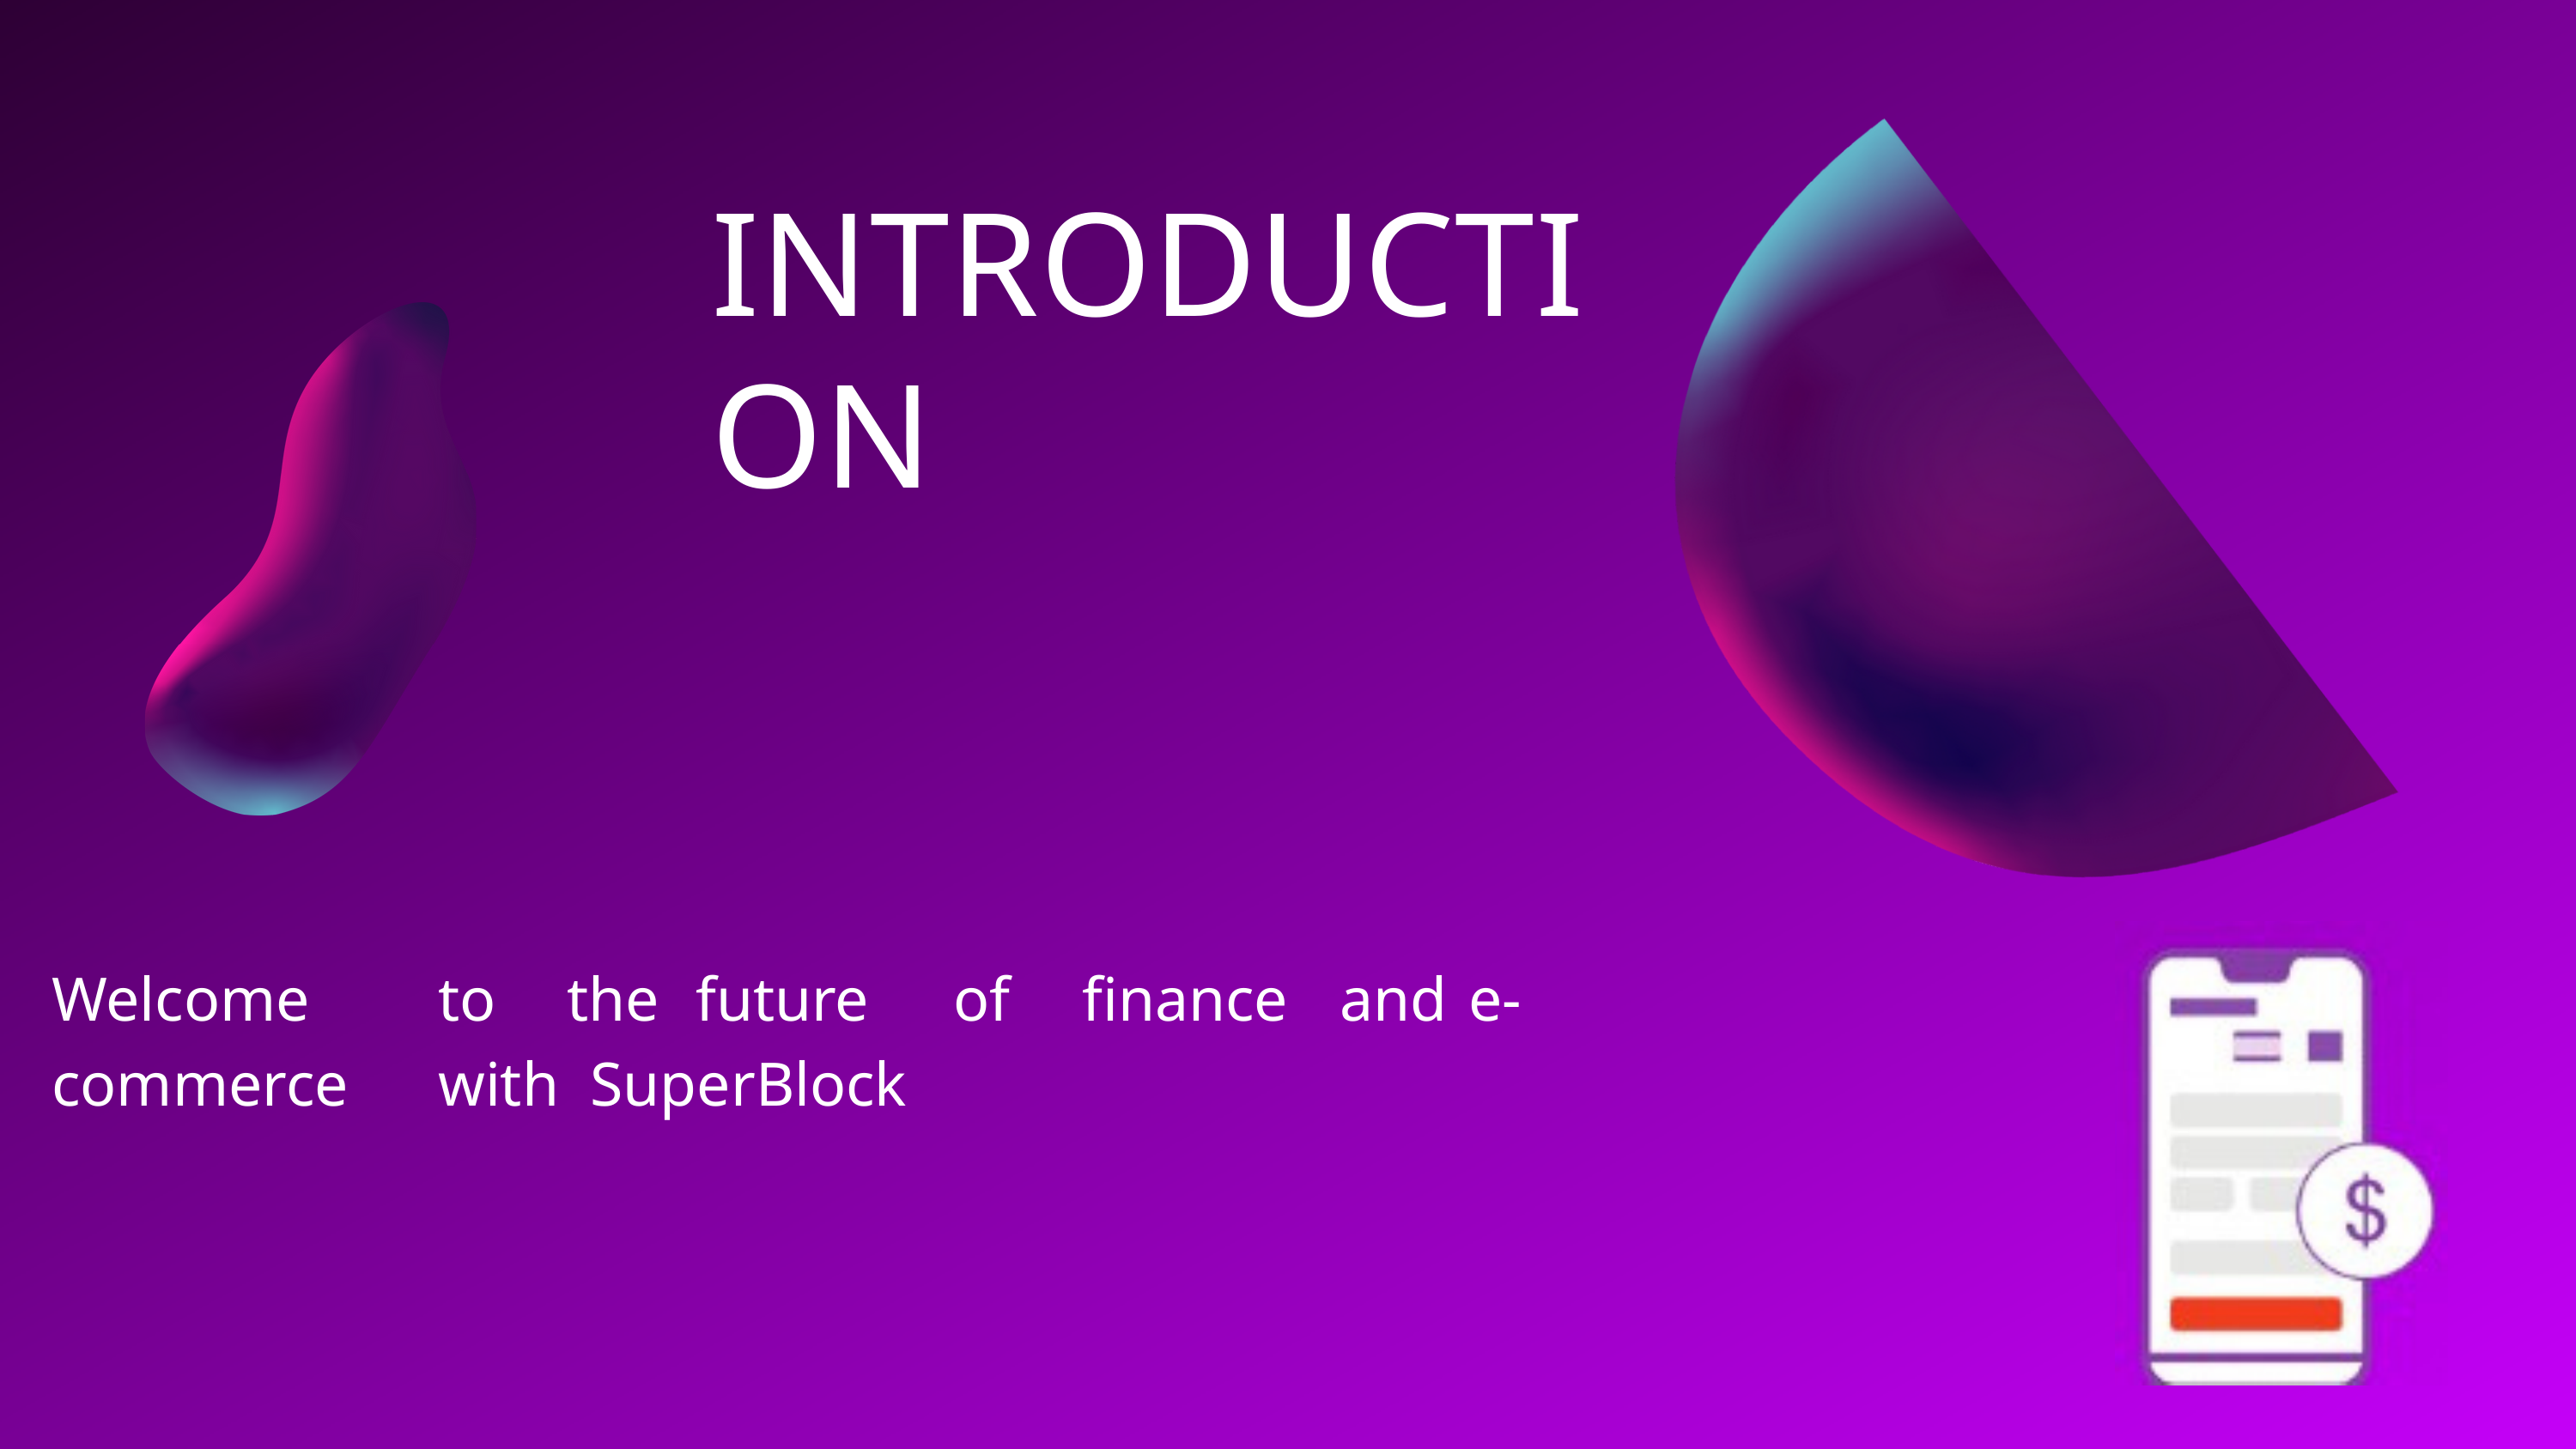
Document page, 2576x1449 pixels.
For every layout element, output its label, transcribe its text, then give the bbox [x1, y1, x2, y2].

text_box [2115, 921, 2448, 1385]
text_box [144, 302, 477, 815]
text_box [1588, 0, 2576, 1026]
text_box Welcome to the future of finance and e-commerce with SuperBlock [52, 949, 1590, 1118]
text_box INTRODUCTION [711, 173, 1698, 517]
text_box [0, 0, 2576, 1449]
